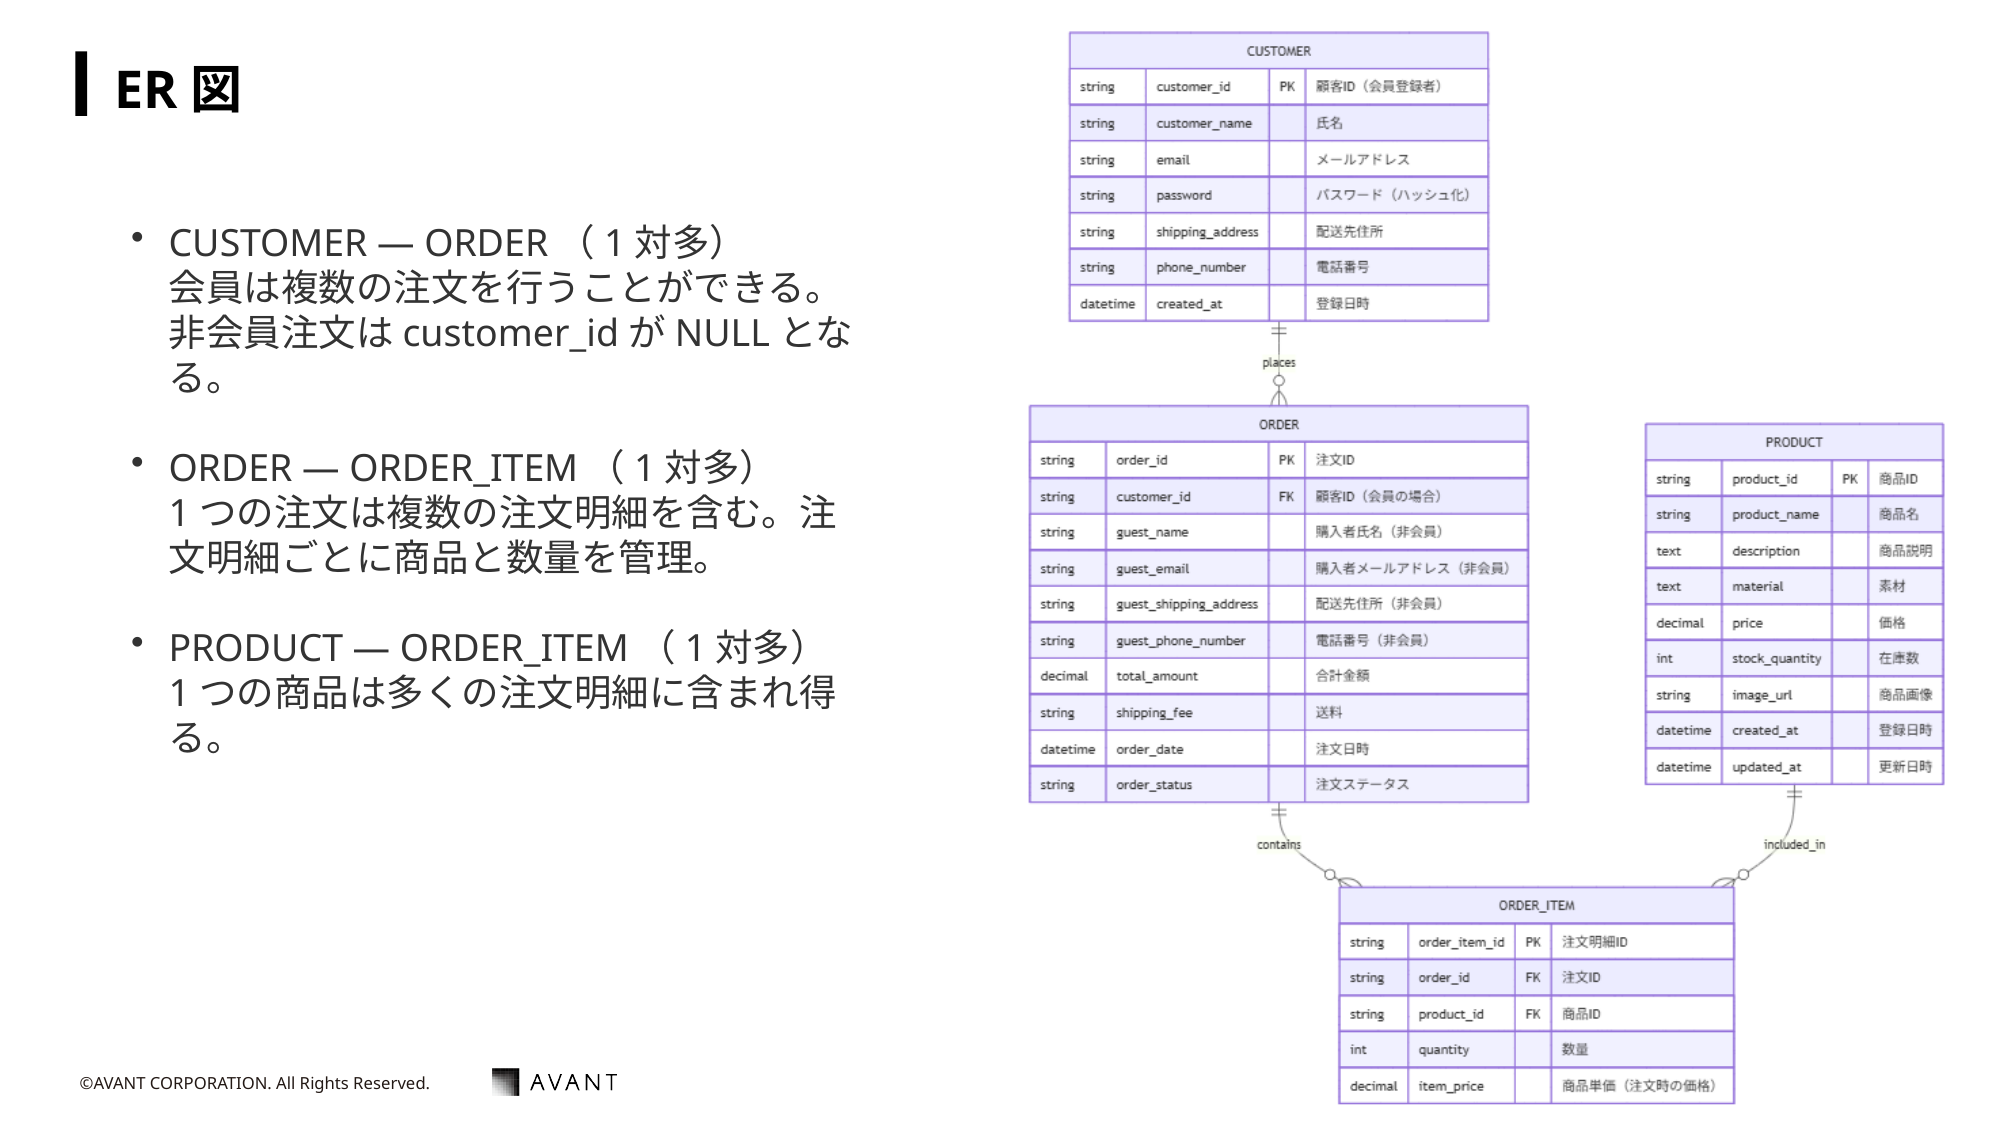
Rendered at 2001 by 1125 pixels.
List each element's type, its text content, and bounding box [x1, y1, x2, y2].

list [999, 0, 1982, 1121]
picture [492, 1068, 617, 1096]
text_box CUSTOMER — ORDER（1対多） 会員は複数の注文を行うことができる。非会員注文はcustomer_idがNULLとなる。 ORDER — ORDER_ITEM（1対多） 1つの注文は複数の注文明細を含む。注文明細ごとに商品と数量を管理。 PRODUCT — ORDER_ITEM（1対多） 1つの商品は多くの注文明細に含まれ得る。 [116, 211, 884, 767]
title ER図 [100, 49, 999, 113]
